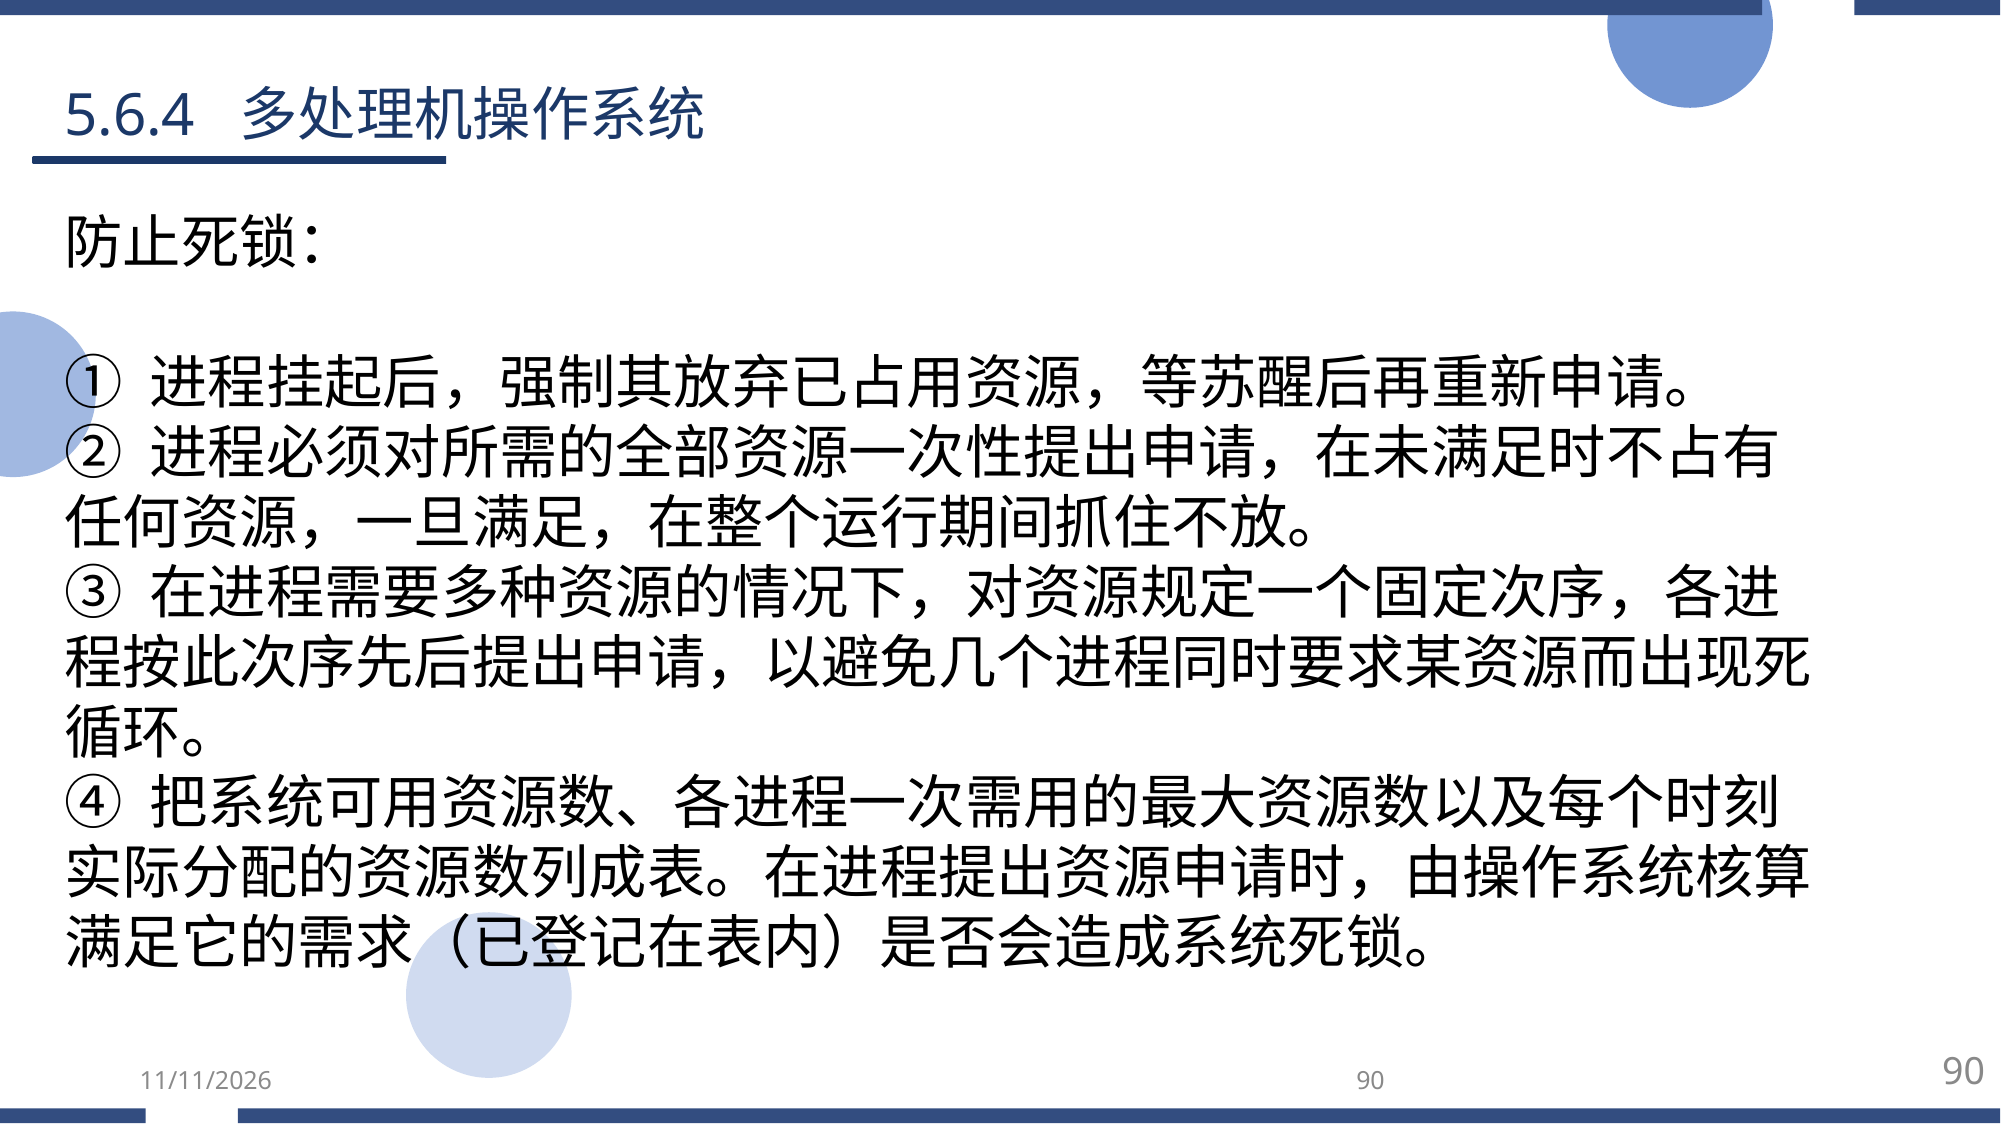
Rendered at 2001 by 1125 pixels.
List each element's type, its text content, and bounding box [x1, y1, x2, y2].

slide_number 90 [1550, 1042, 2000, 1103]
text_box 2022/3/5 [124, 1043, 438, 1119]
slide_number [0, 1042, 450, 1103]
text_box 5.6.4 多处理机操作系统 [49, 73, 1046, 159]
text_box 90 [1087, 1043, 1400, 1119]
text_box 防止死锁： ① 进程挂起后，强制其放弃已占用资源，等苏醒后再重新申请。 ② 进程必须对所需的全部资源一次性提出申请，在未满足时不占有任何资源，一旦满足，在整个运行期间抓住不放。 ③ 在进程需要多种资源的情况下，对资源规定一个固定次序，各进程按此次序先后提出申请，以避免几个进程同时要求某资源而出现死循环。 ④ 把系统可用资源数、各进程一次需用的最大资源数以及每个时刻实际分配的资源数列成表。在进程提出资源申请时，由操作系统核算满足它的需求（已登记在表内）是否会造成系统死锁。 [49, 197, 1836, 983]
